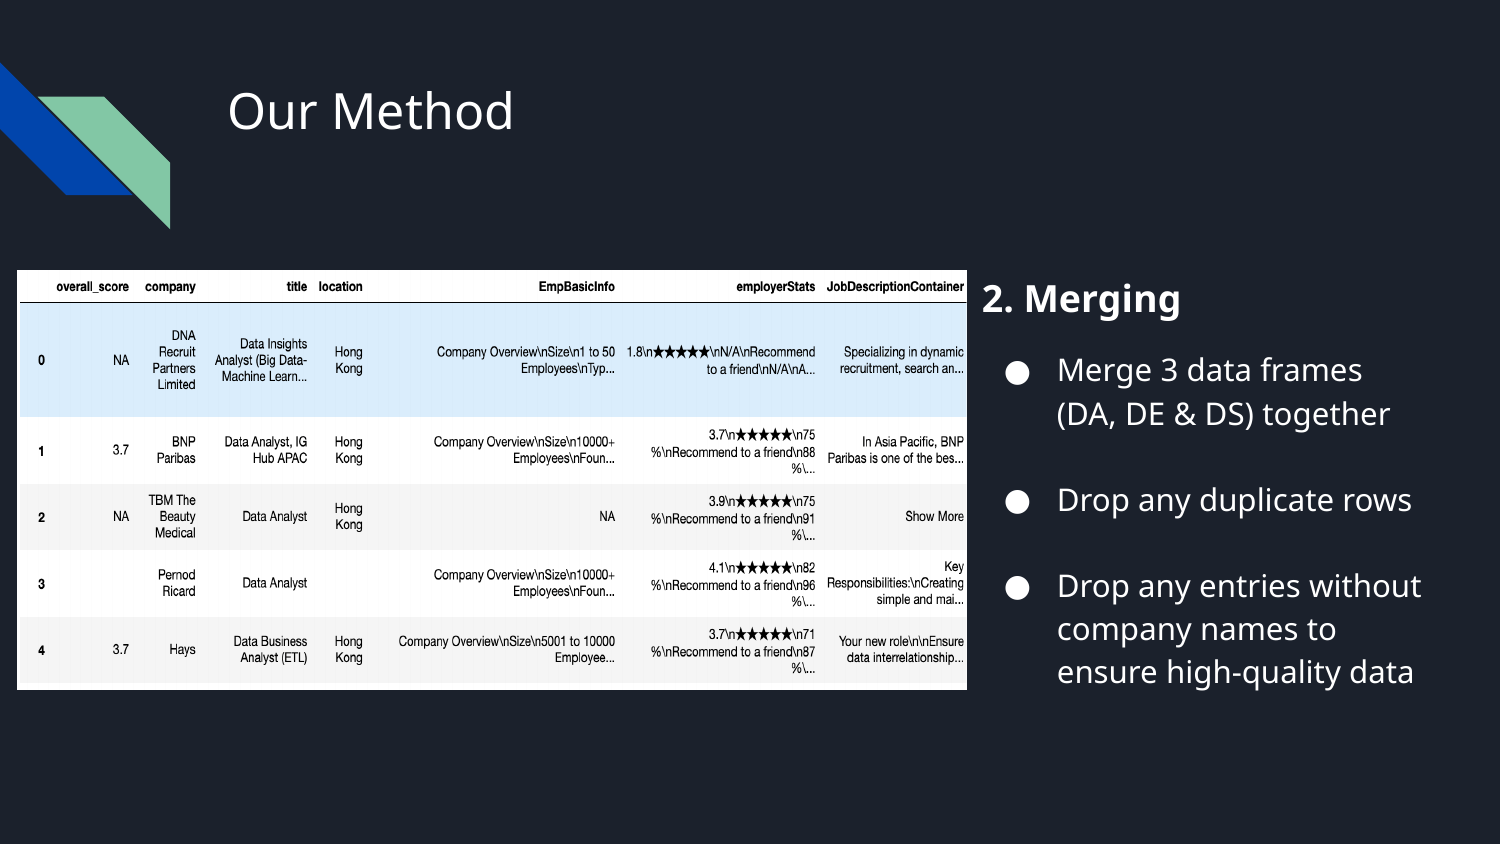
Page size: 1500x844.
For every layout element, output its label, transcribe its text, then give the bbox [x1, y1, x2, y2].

picture [16, 269, 968, 690]
list 2. Merging Merge 3 data frames (DA, DE & DS) together Drop any duplicate rows Drop any entries without company names to ensure high-quality data [966, 253, 1456, 720]
title Our Method [212, 64, 1368, 215]
